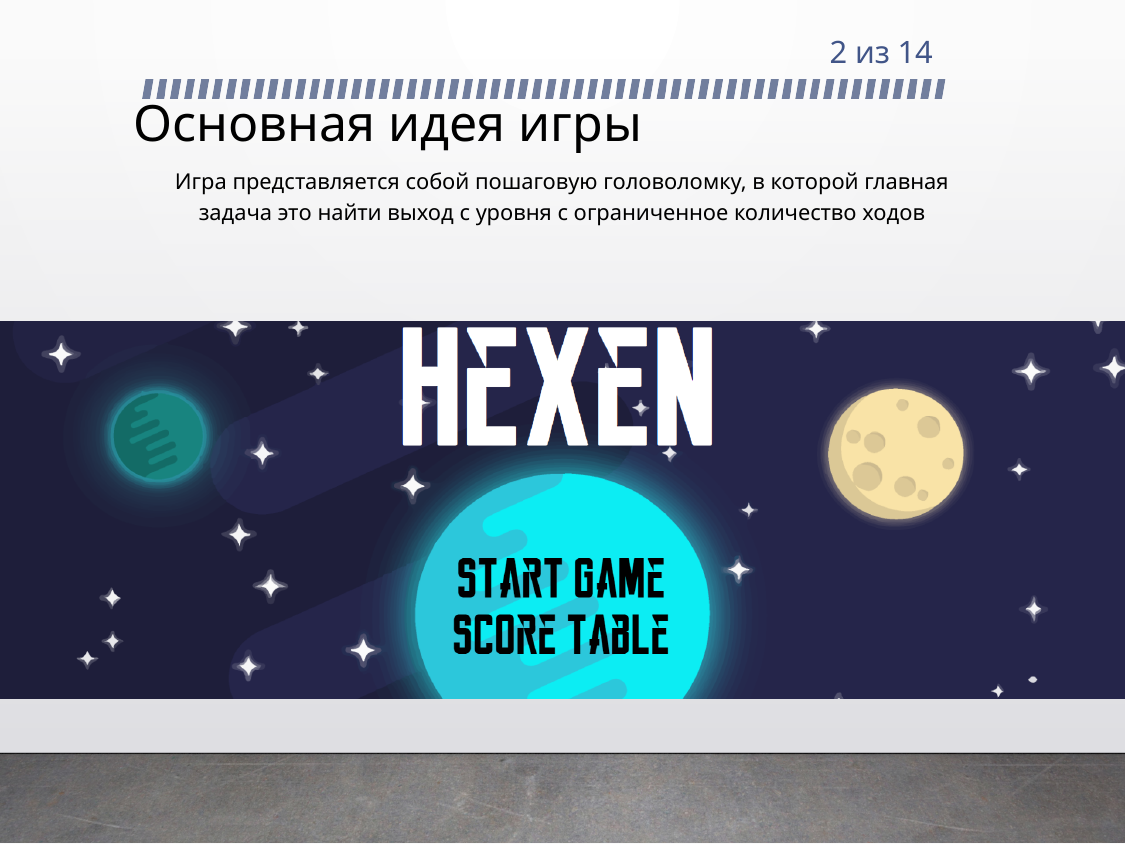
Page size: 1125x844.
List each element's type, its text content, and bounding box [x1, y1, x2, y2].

title Основная идея игры [122, 92, 729, 190]
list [0, 321, 1125, 700]
list Игра представляется собой пошаговую головоломку, в которой главная задача это найти выход с уровня с ограниченное количество ходов [136, 157, 989, 295]
picture [0, 753, 1125, 843]
slide_number 2 из 14 [817, 31, 944, 78]
